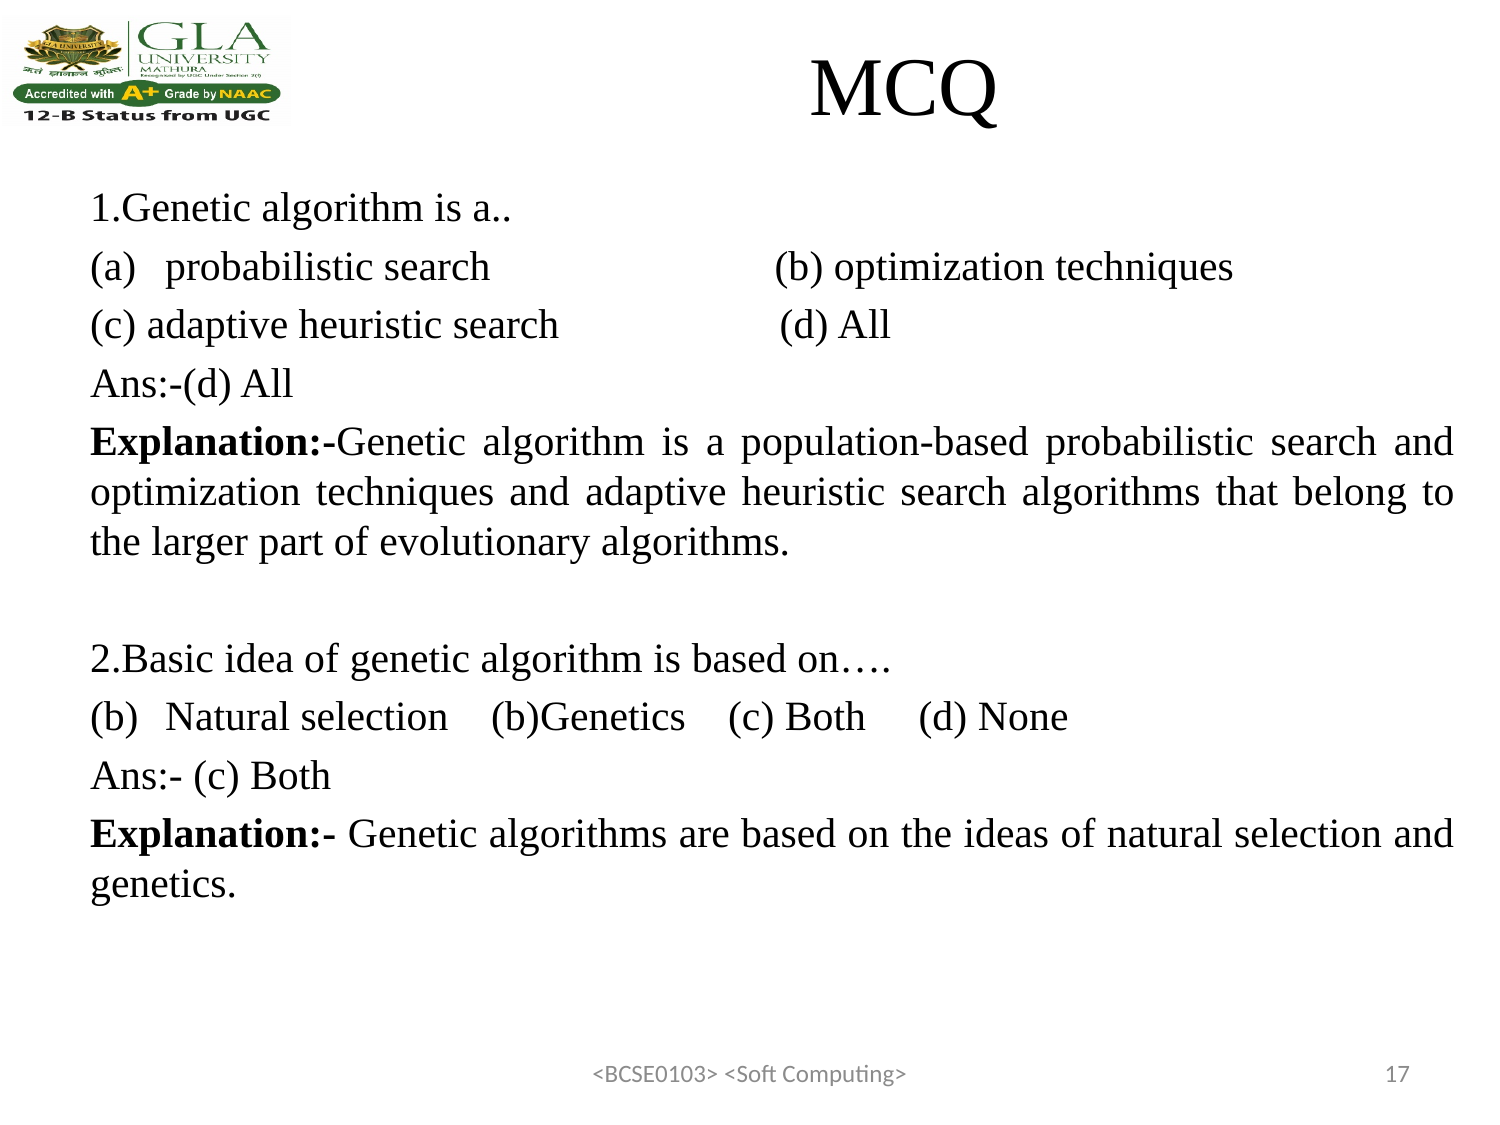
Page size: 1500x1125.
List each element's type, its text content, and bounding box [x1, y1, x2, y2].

picture [2, 14, 291, 126]
title MCQ [431, 15, 1378, 149]
list 1.Genetic algorithm is a.. probabilistic search (b) optimization techniques (c) adaptive heuristic search (d) All Ans:-(d) All Explanation:-Genetic algorithm is a population-based probabilistic search and optimization techniques and adaptive heuristic search algorithms that belong to the larger part of evolutionary algorithms. 2.Basic idea of genetic algorithm is based on…. Natural selection (b)Genetics (c) Both (d) None Ans:- (c) Both Explanation:- Genetic algorithms are based on the ideas of natural selection and genetics. [75, 172, 1471, 1005]
footer <BCSE0103> <Soft Computing> [512, 1042, 988, 1103]
slide_number 17 [1074, 1042, 1425, 1103]
